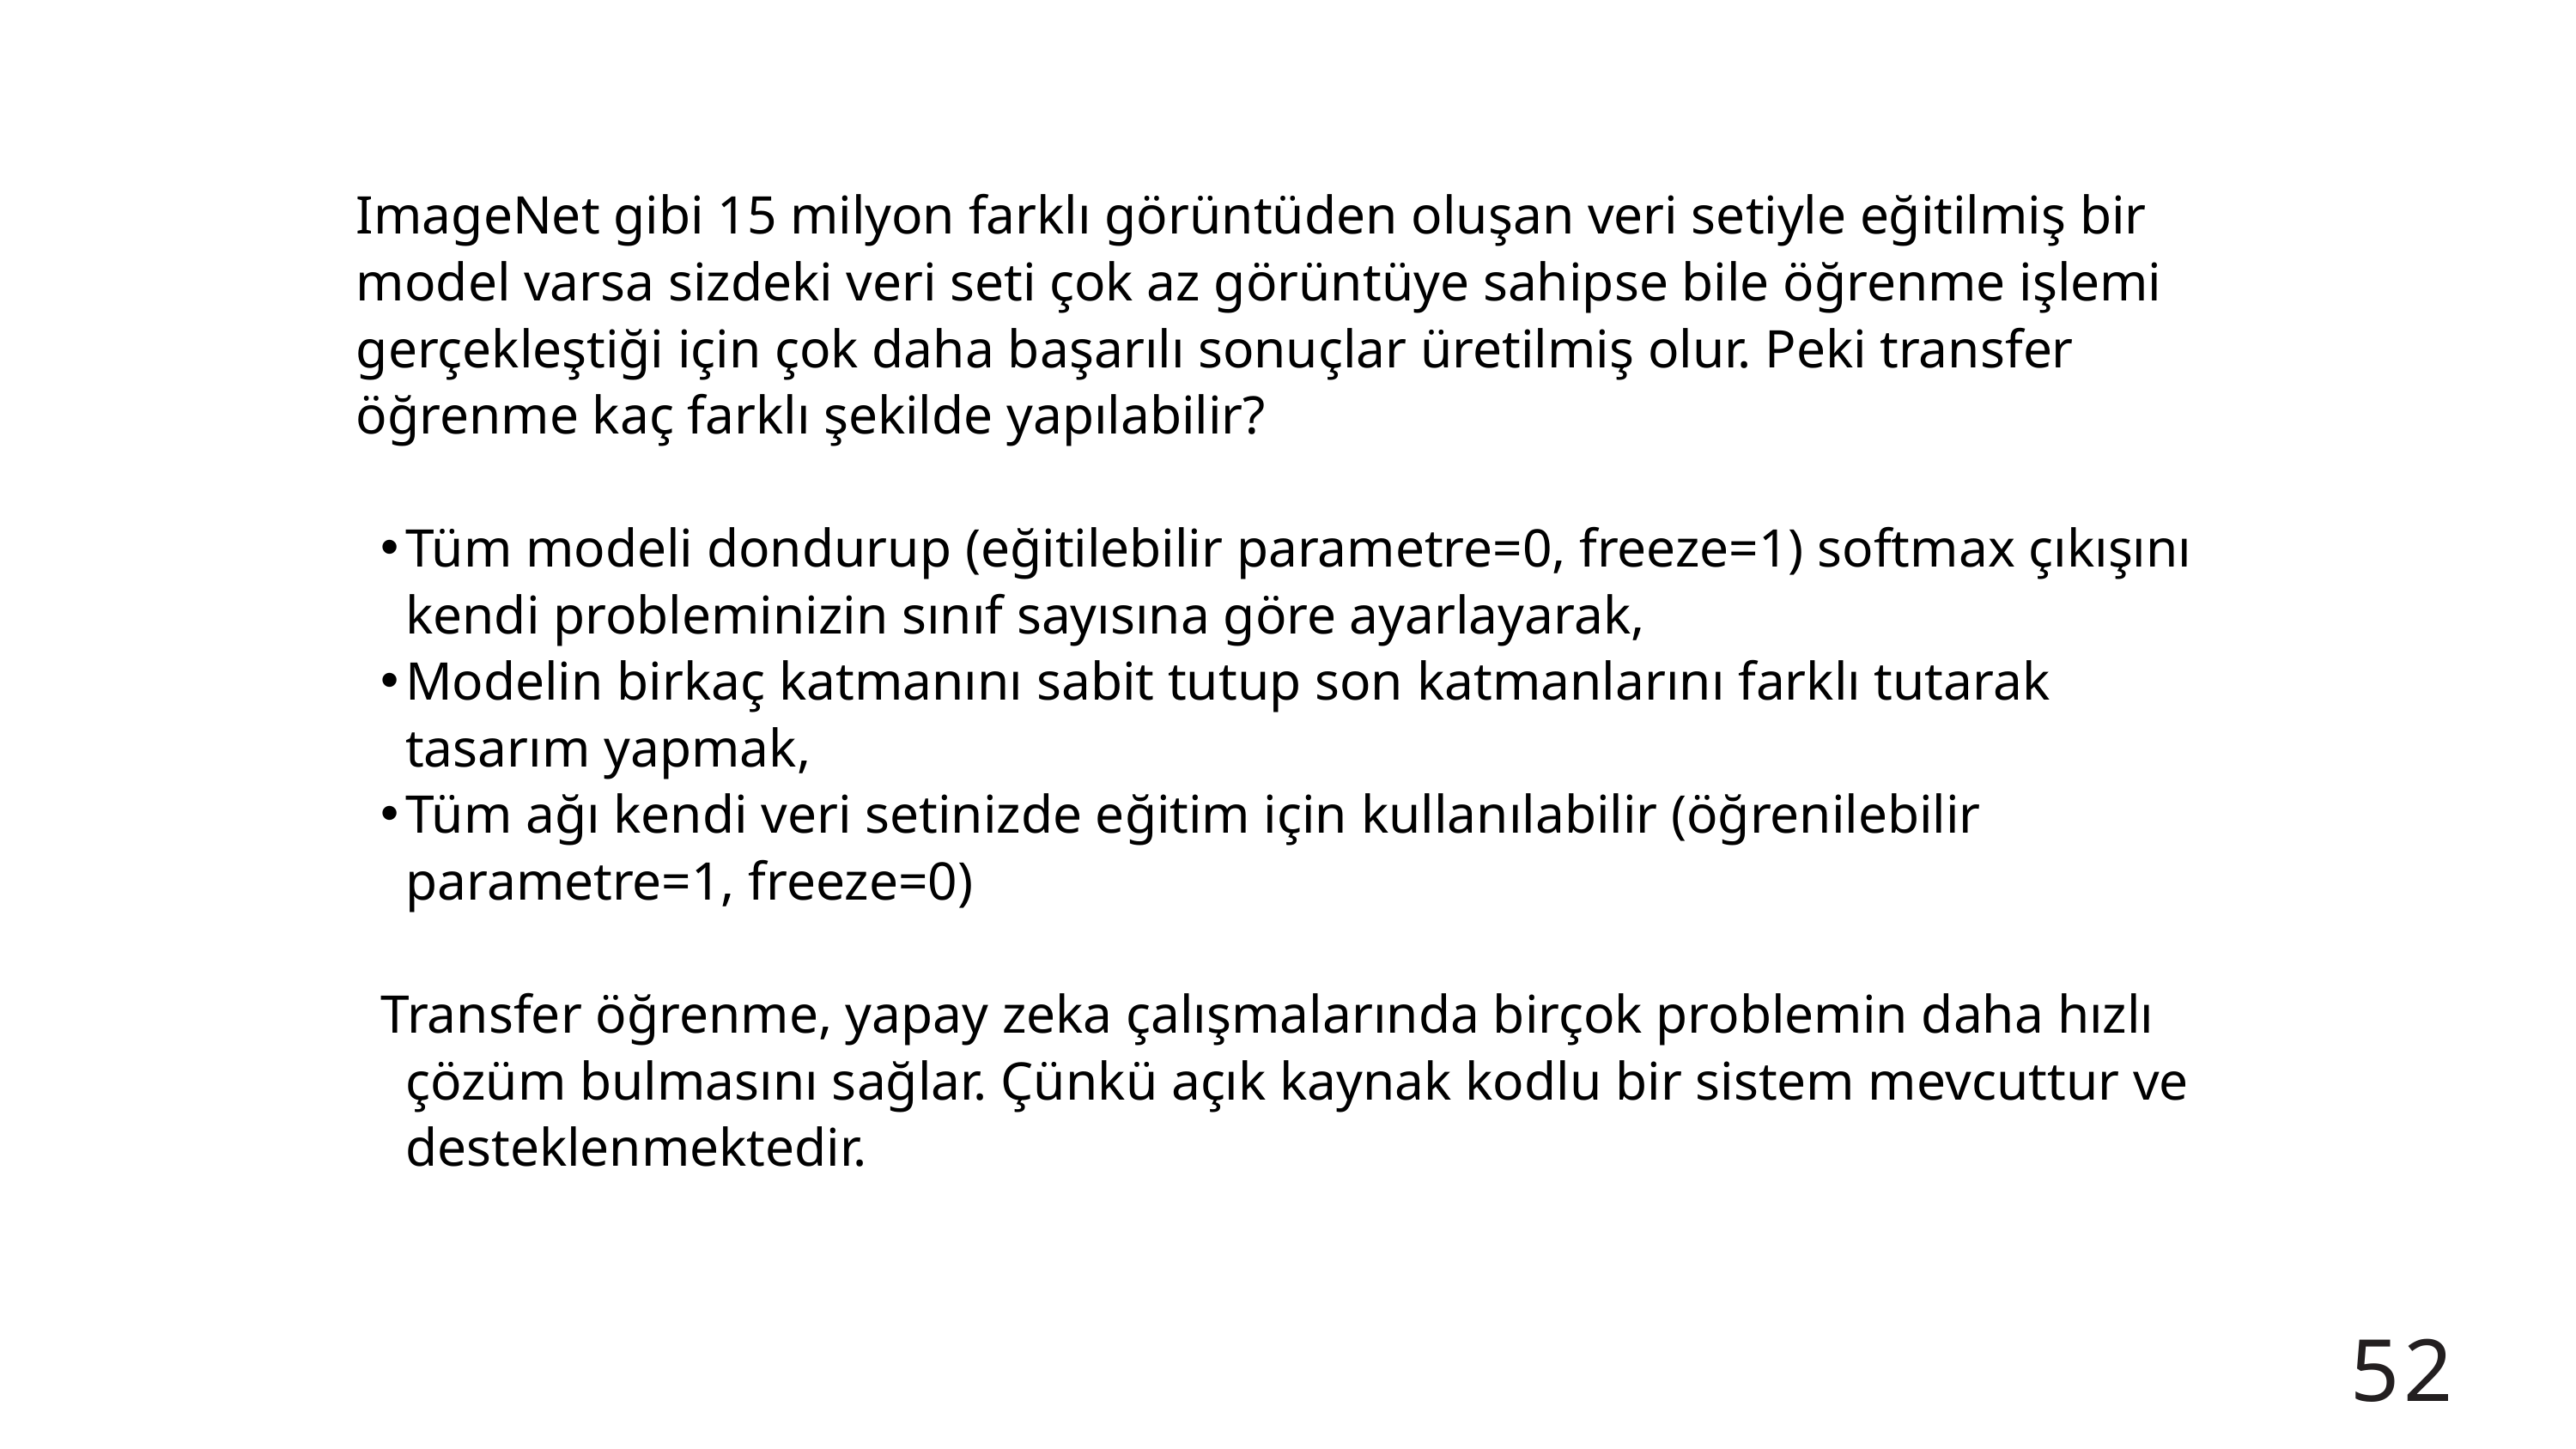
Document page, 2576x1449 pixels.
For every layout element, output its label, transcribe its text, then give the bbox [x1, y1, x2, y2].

text_box 52 [2350, 1355, 2480, 1419]
text_box ImageNet gibi 15 milyon farklı görüntüden oluşan veri setiyle eğitilmiş bir model varsa sizdeki veri seti çok az görüntüye sahipse bile öğrenme işlemi gerçekleştiği için çok daha başarılı sonuçlar üretilmiş olur. Peki transfer öğrenme kaç farklı şekilde yapılabilir? Tüm modeli dondurup (eğitilebilir parametre=0, freeze=1) softmax çıkışını kendi probleminizin sınıf sayısına göre ayarlayarak, Modelin birkaç katmanını sabit tutup son katmanlarını farklı tutarak tasarım yapmak, Tüm ağı kendi veri setinizde eğitim için kullanılabilir (öğrenilebilir parametre=1, freeze=0) Transfer öğrenme, yapay zeka çalışmalarında birçok problemin daha hızlı çözüm bulmasını sağlar. Çünkü açık kaynak kodlu bir sistem mevcuttur ve desteklenmektedir. [355, 178, 2231, 1177]
